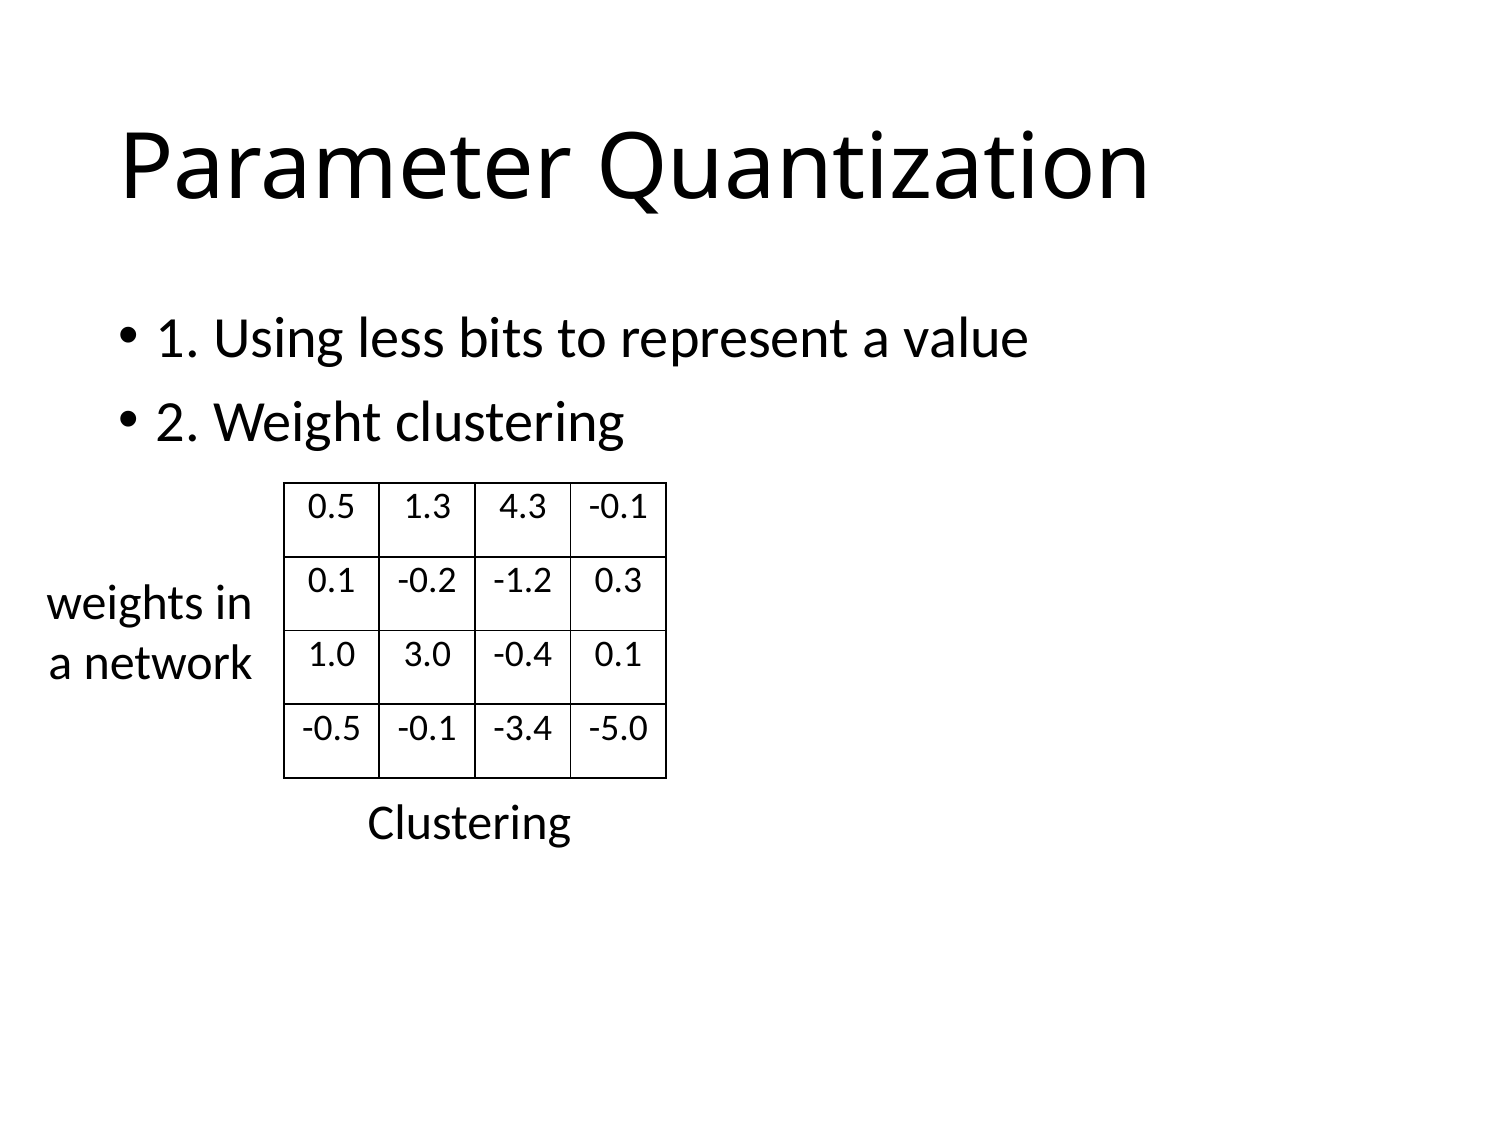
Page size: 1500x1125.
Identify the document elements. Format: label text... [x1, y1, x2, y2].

table_cell -0.1 [380, 705, 474, 777]
table_cell 0.1 [571, 631, 665, 703]
table_cell 1.0 [285, 631, 378, 703]
table_header 4.3 [476, 484, 570, 556]
table_cell -0.4 [476, 631, 570, 703]
table_header 1.3 [380, 484, 474, 556]
list 1. Using less bits to represent a value 2. Weight clustering [103, 299, 1397, 1103]
table_cell -0.2 [380, 558, 474, 630]
title Parameter Quantization [103, 59, 1397, 278]
table_cell -1.2 [476, 558, 570, 630]
table_cell 0.1 [285, 558, 378, 630]
table_cell -5.0 [571, 705, 665, 777]
table_cell -3.4 [476, 705, 570, 777]
table_cell -0.5 [285, 705, 378, 777]
table_header -0.1 [571, 484, 665, 556]
table_cell 0.3 [571, 558, 665, 630]
table_header 0.5 [285, 484, 378, 556]
text_box weights in a network [0, 562, 268, 698]
table_cell 3.0 [380, 631, 474, 703]
text_box Clustering [341, 782, 609, 857]
